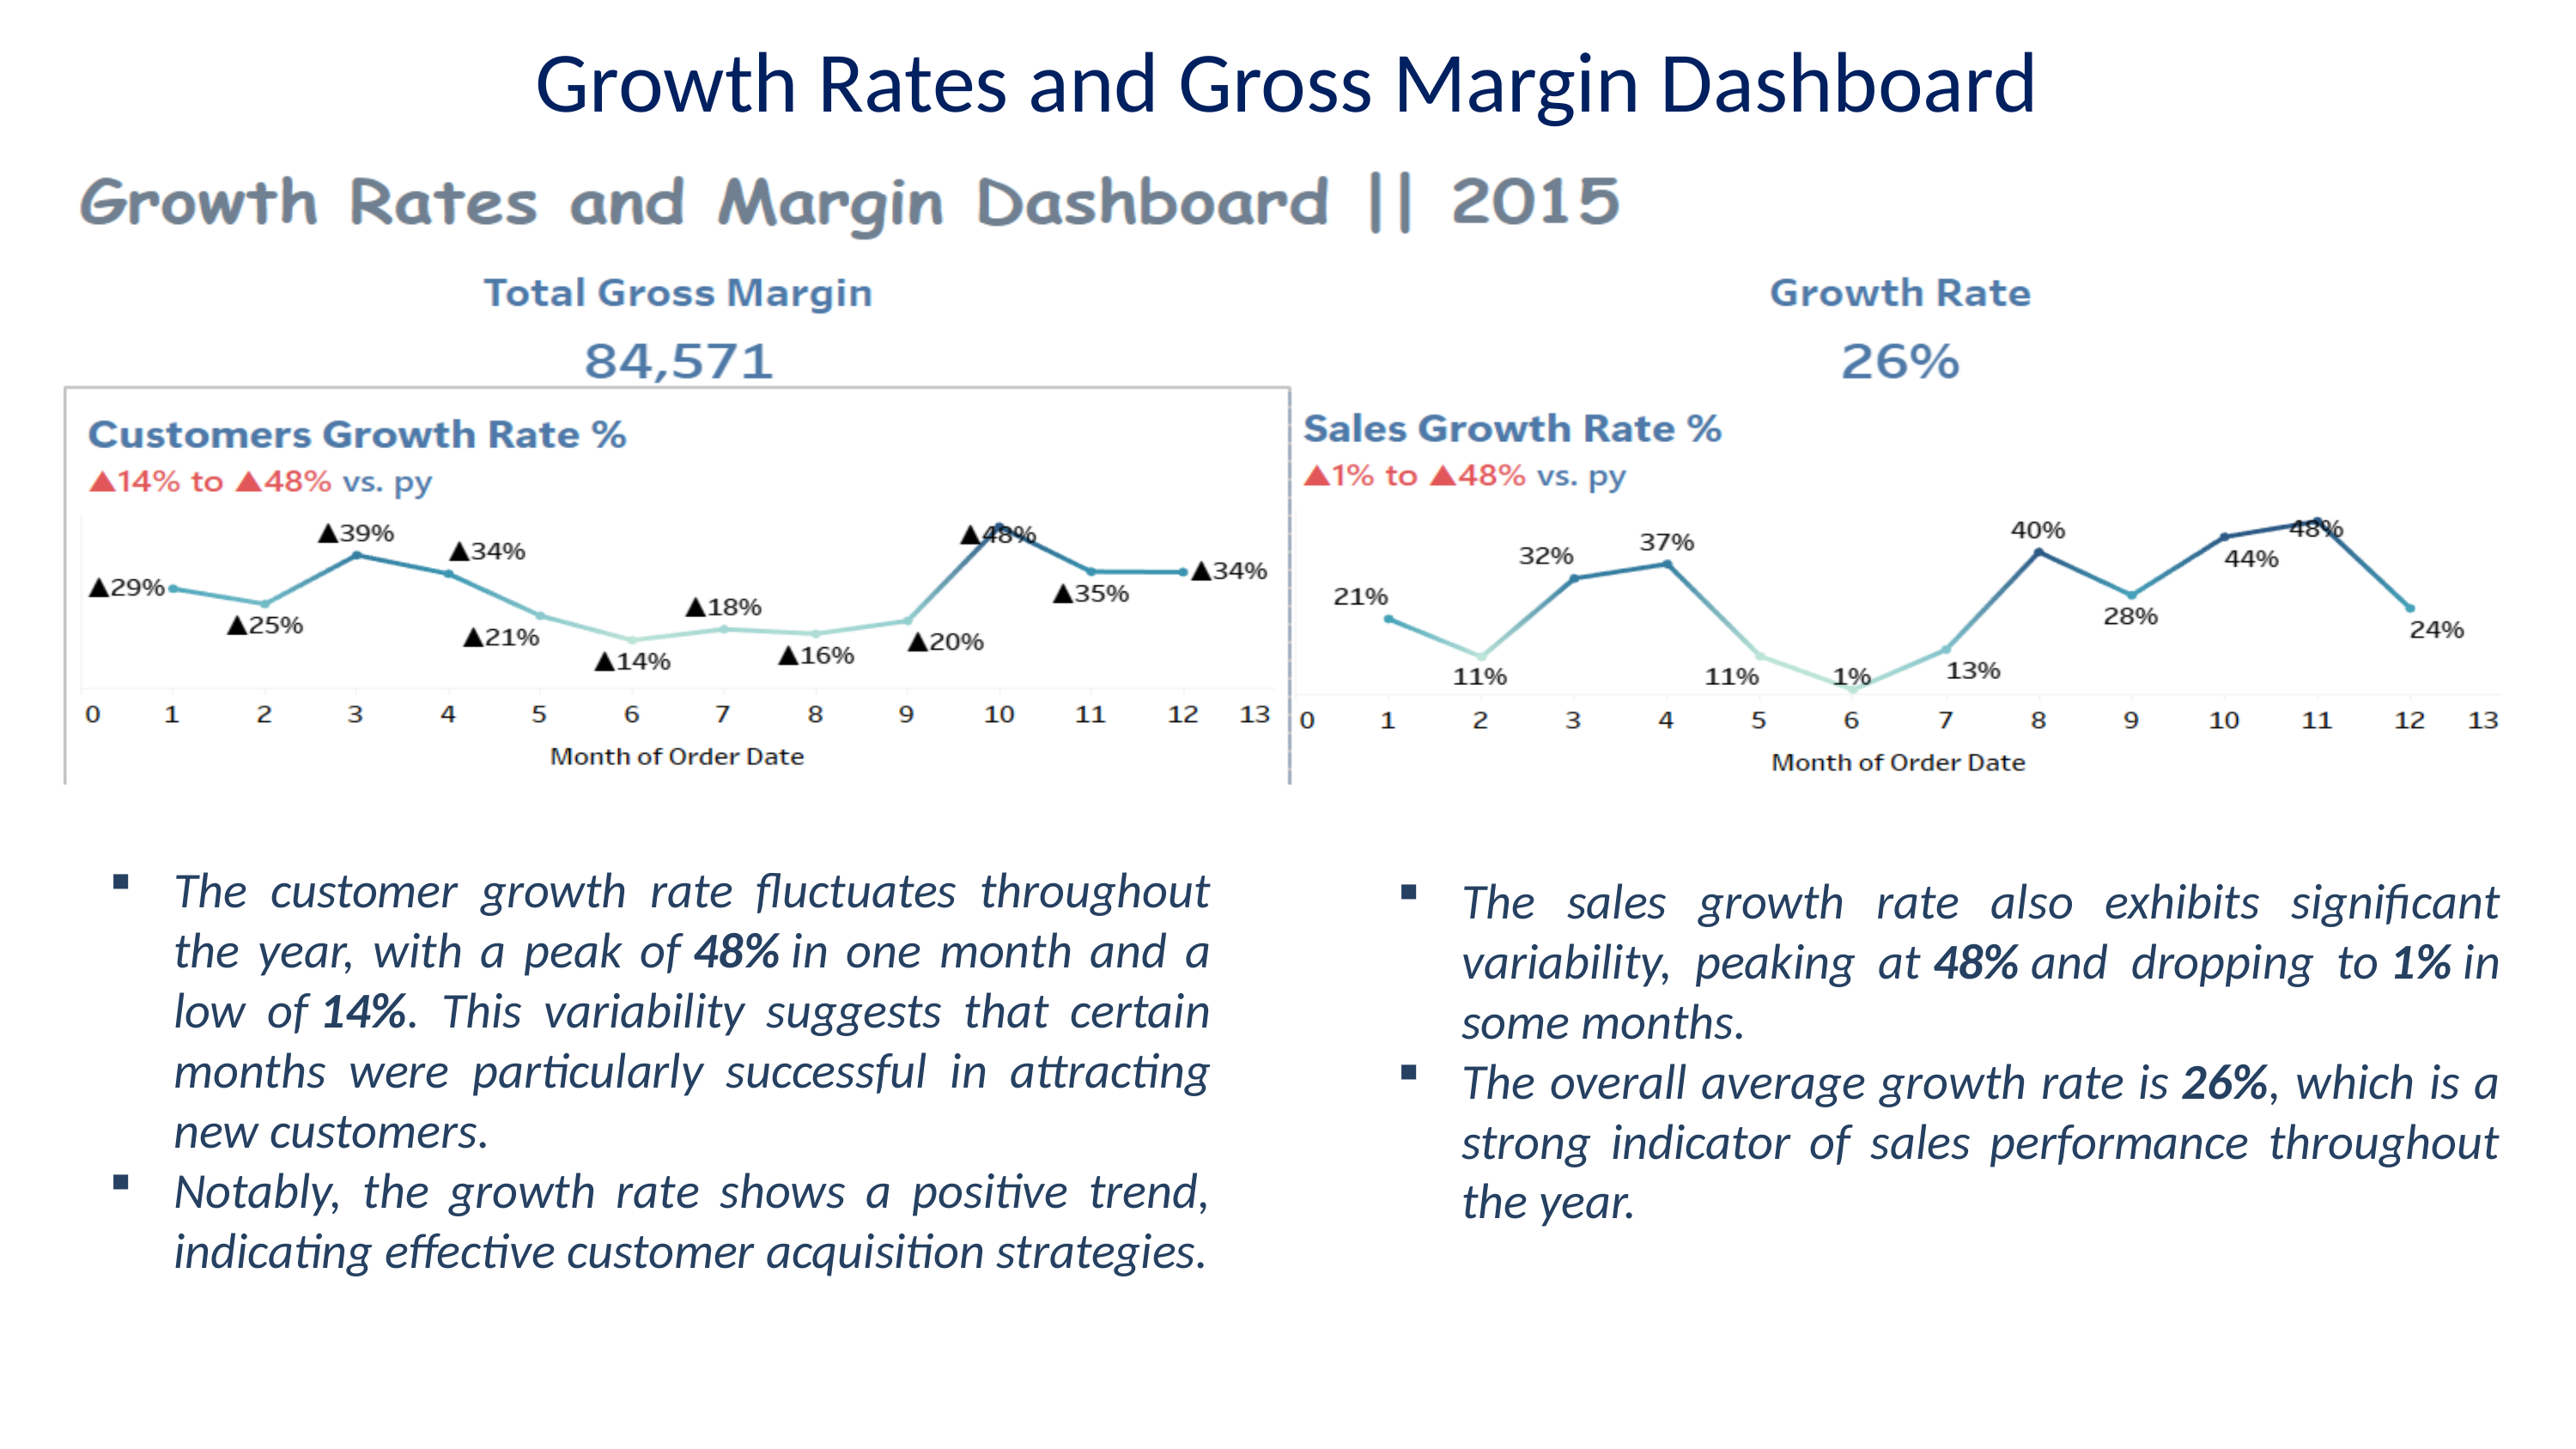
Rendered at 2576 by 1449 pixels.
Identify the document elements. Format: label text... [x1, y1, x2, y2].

text_box Growth Rates and Gross Margin Dashboard [0, 0, 2575, 156]
text_box The sales growth rate also exhibits significant variability, peaking at 48% and dropping to 1% in some months. The overall average growth rate is 26%, which is a strong indicator of sales performance throughout the year. [1320, 862, 2513, 1236]
text_box The customer growth rate fluctuates throughout the year, with a peak of 48% in one month and a low of 14%. This variability suggests that certain months were particularly successful in attracting new customers. Notably, the growth rate shows a positive trend, indicating effective customer acquisition strategies. [32, 852, 1224, 1324]
picture [64, 155, 2512, 785]
